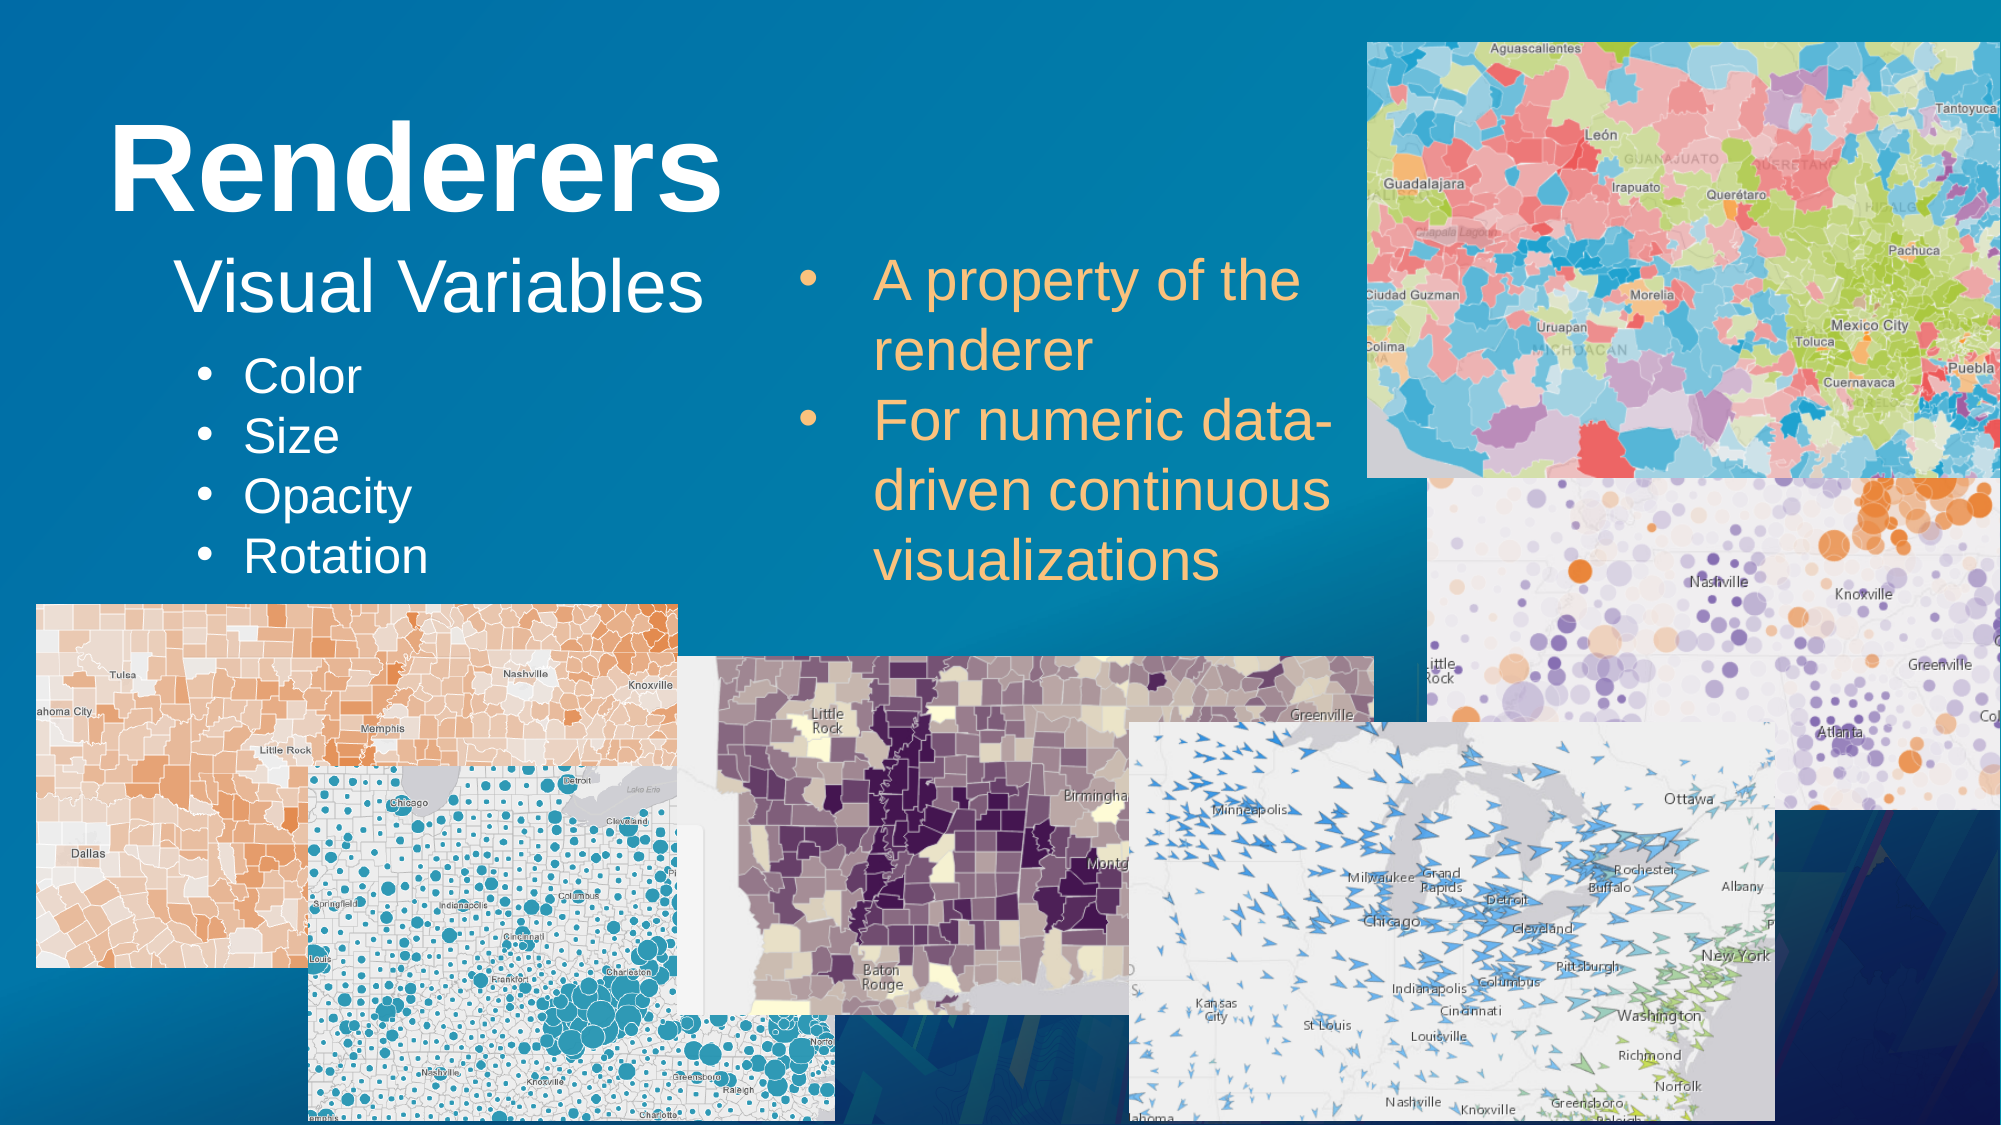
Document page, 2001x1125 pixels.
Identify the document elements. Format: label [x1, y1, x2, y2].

picture [37, 43, 2001, 1122]
text_box [0, 0, 2000, 1125]
